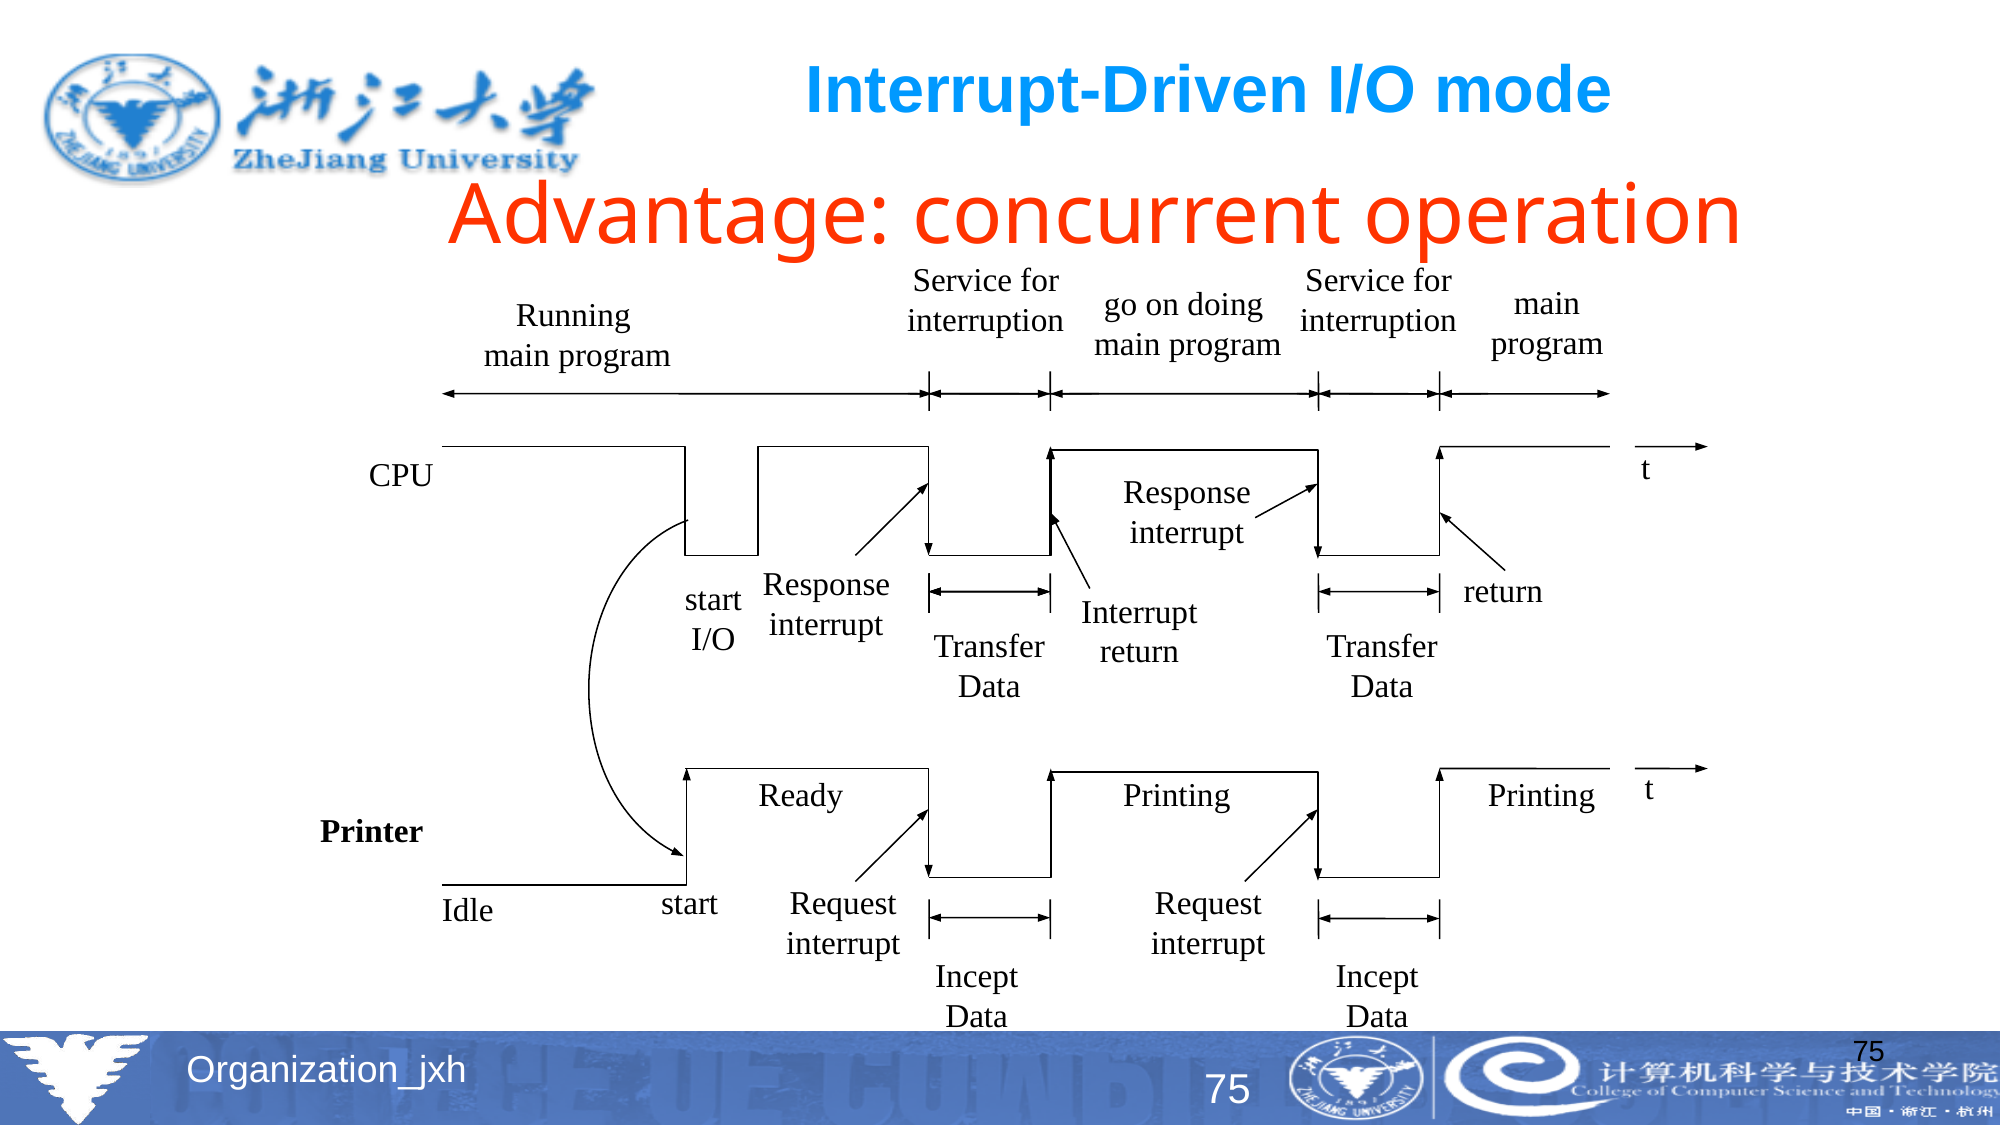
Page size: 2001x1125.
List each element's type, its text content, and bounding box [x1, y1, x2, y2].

slide_number 75 [1433, 1024, 1901, 1103]
picture [0, 1031, 2000, 1125]
picture [322, 1072, 332, 1080]
title Interrupt-Driven I/O mode [718, 0, 1701, 152]
picture [31, 46, 604, 188]
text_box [320, 257, 1709, 1071]
text_box Advantage: concurrent operation [434, 152, 1760, 268]
picture [361, 1071, 372, 1080]
